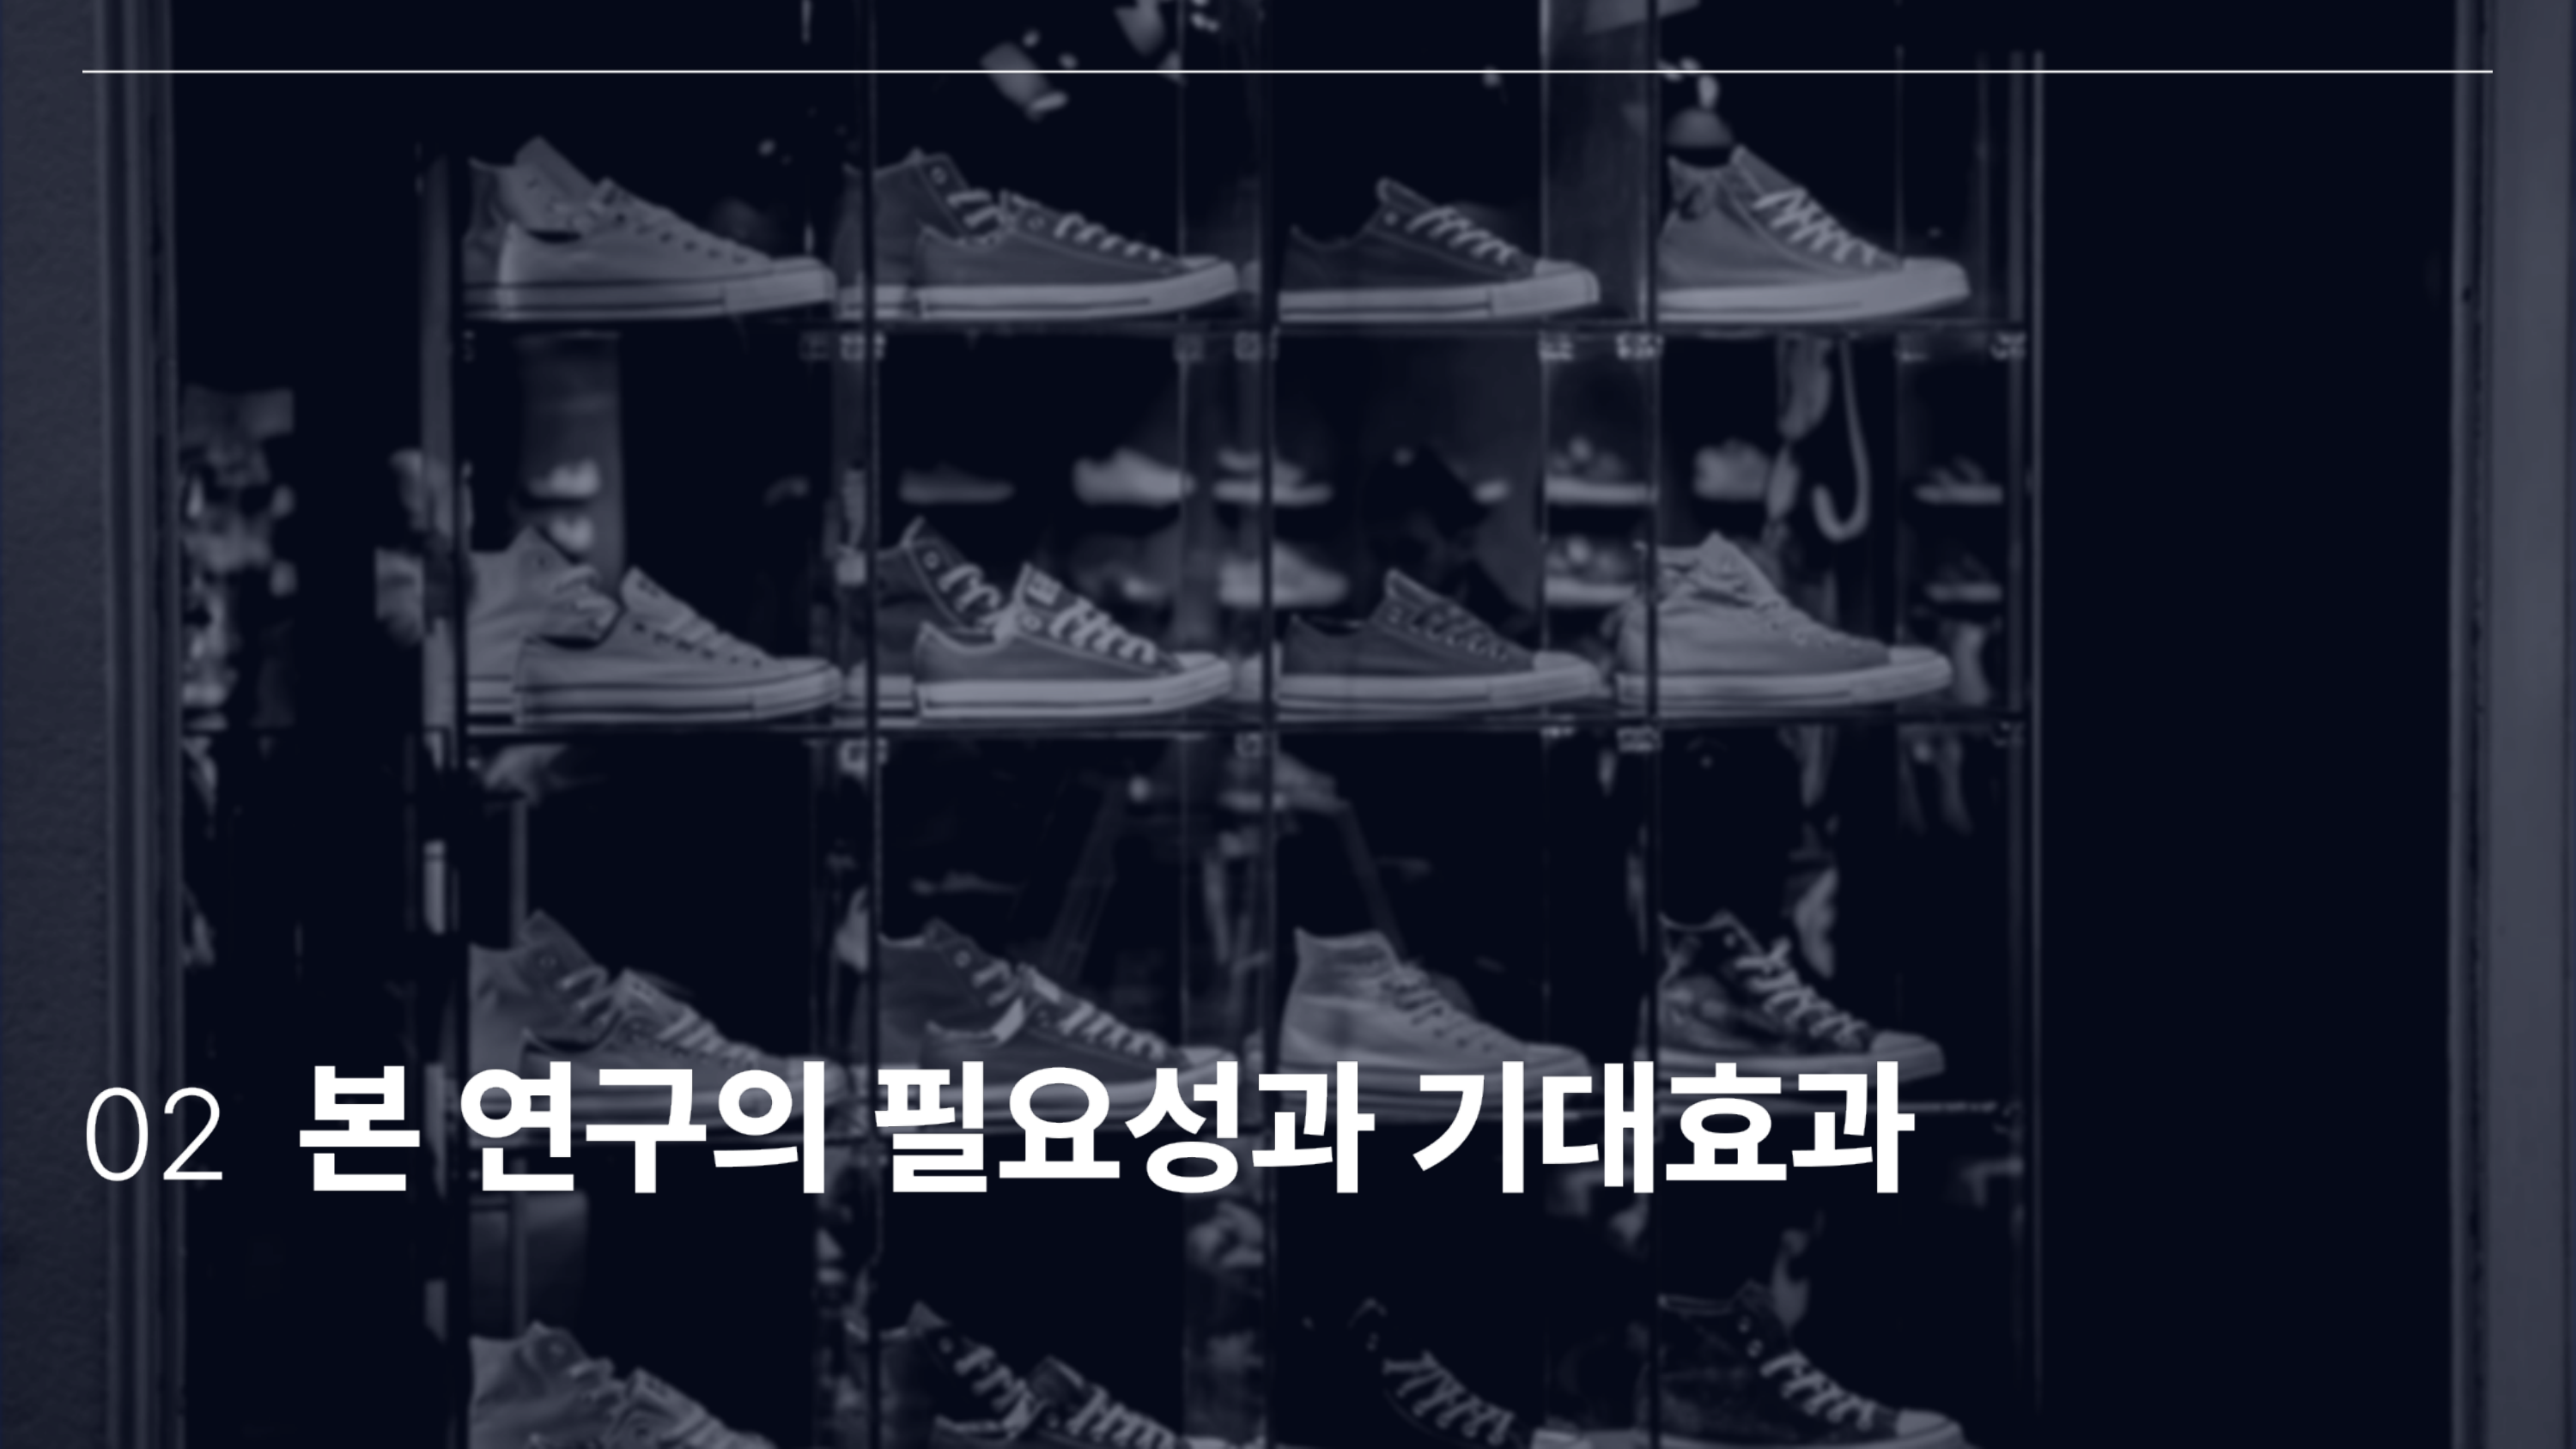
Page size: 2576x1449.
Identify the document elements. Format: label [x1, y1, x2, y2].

picture [58, 1006, 1983, 1261]
text_box [0, 0, 2576, 1449]
text_box [82, 67, 2493, 76]
